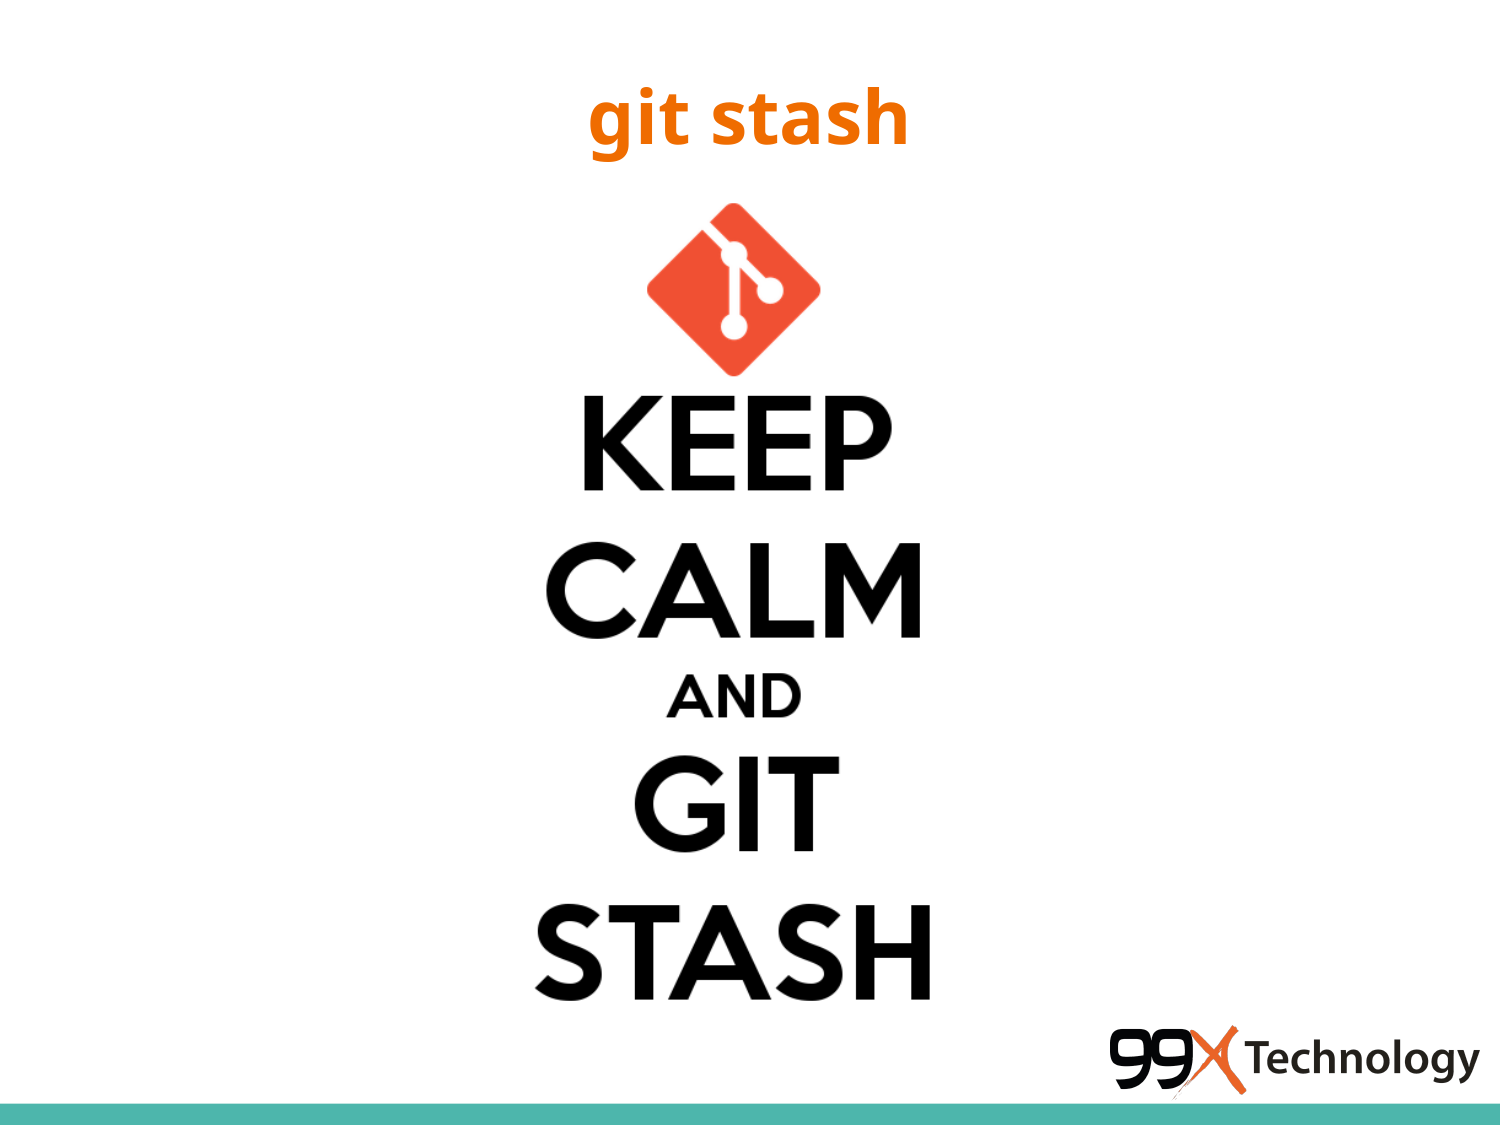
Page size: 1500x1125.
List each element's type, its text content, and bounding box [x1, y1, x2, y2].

picture [366, 179, 1103, 1040]
picture [1110, 1025, 1480, 1101]
title git stash [51, 54, 1449, 181]
